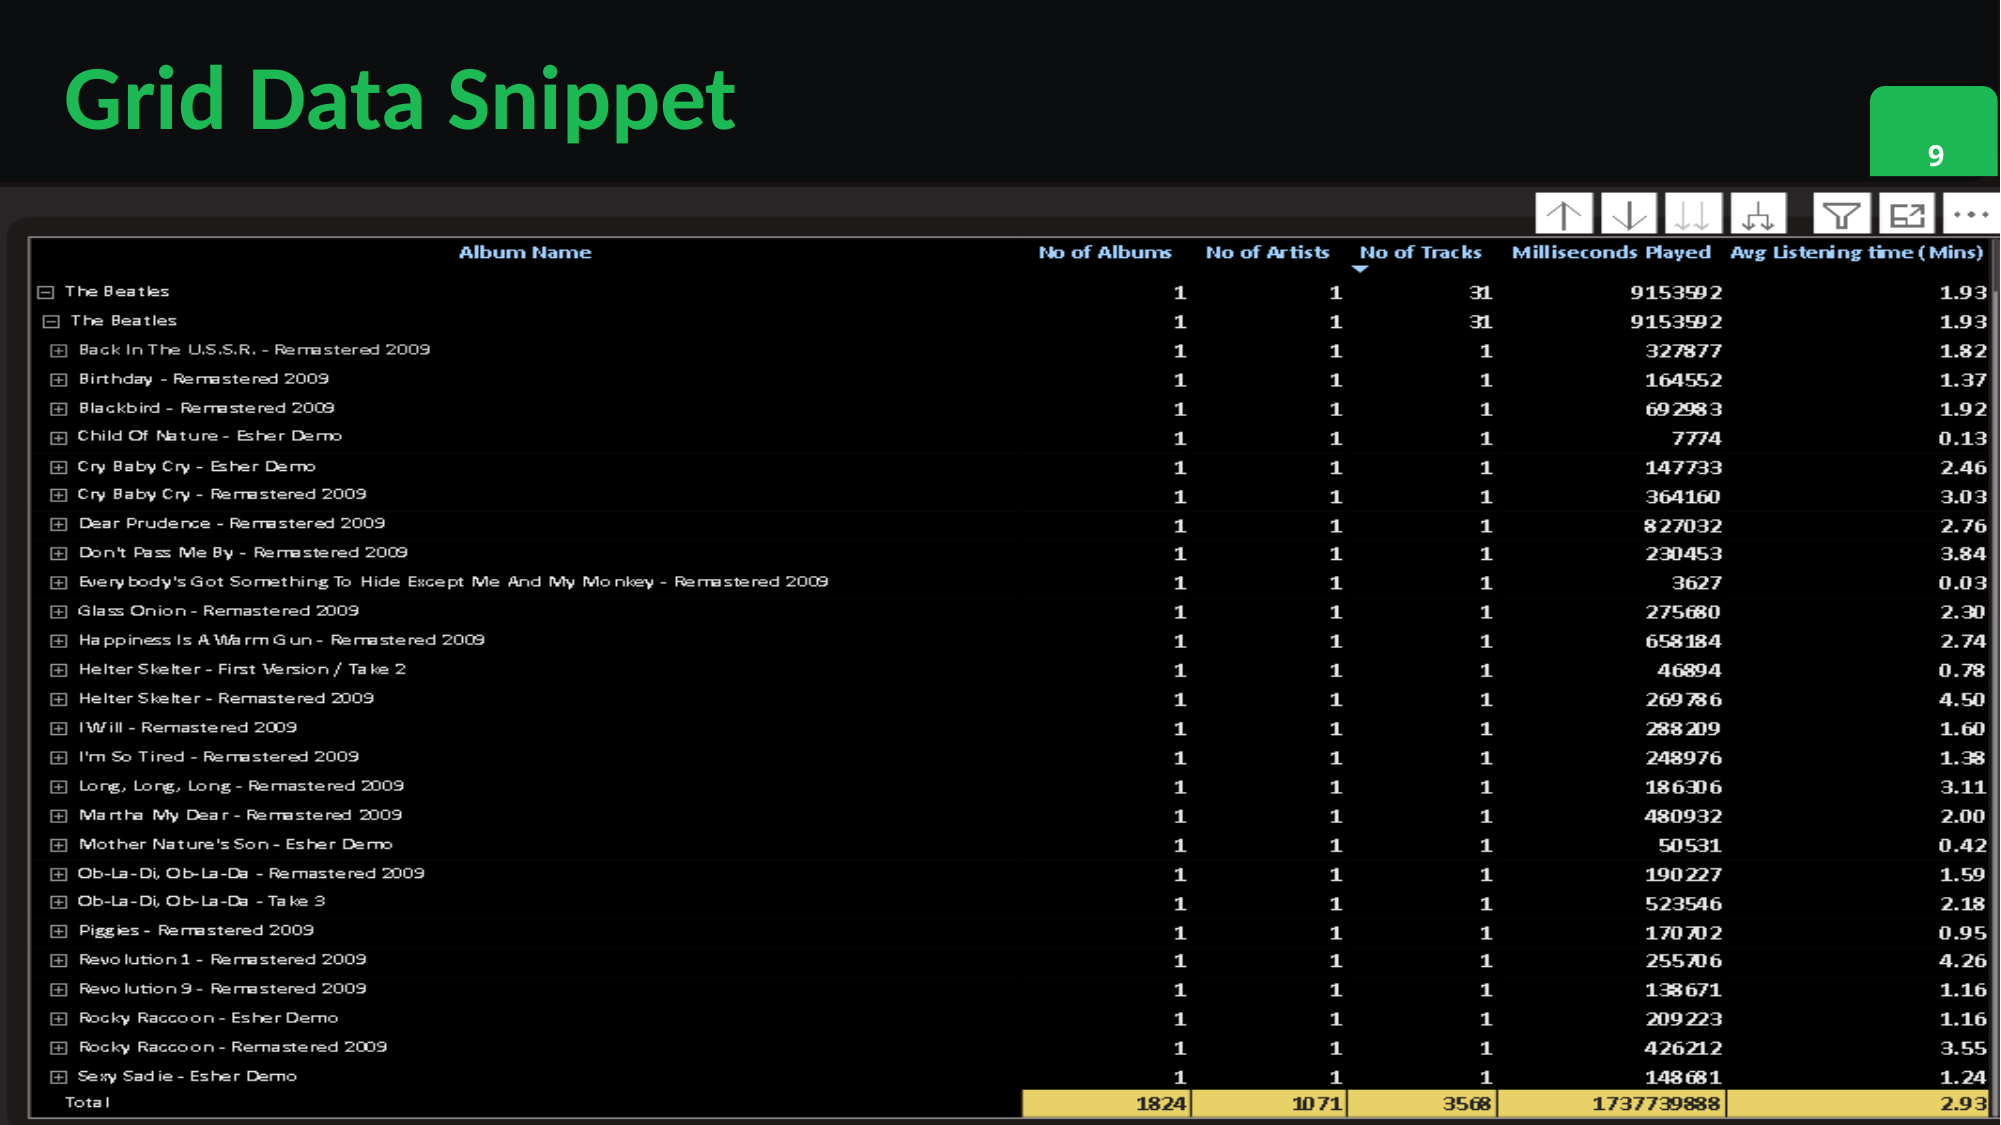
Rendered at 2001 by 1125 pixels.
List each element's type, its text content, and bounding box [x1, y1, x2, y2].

text_box [1869, 85, 1999, 178]
text_box [0, 0, 1999, 184]
picture [0, 187, 2000, 1125]
text_box Grid Data Snippet [50, 30, 754, 156]
text_box 9 [1888, 124, 1985, 185]
